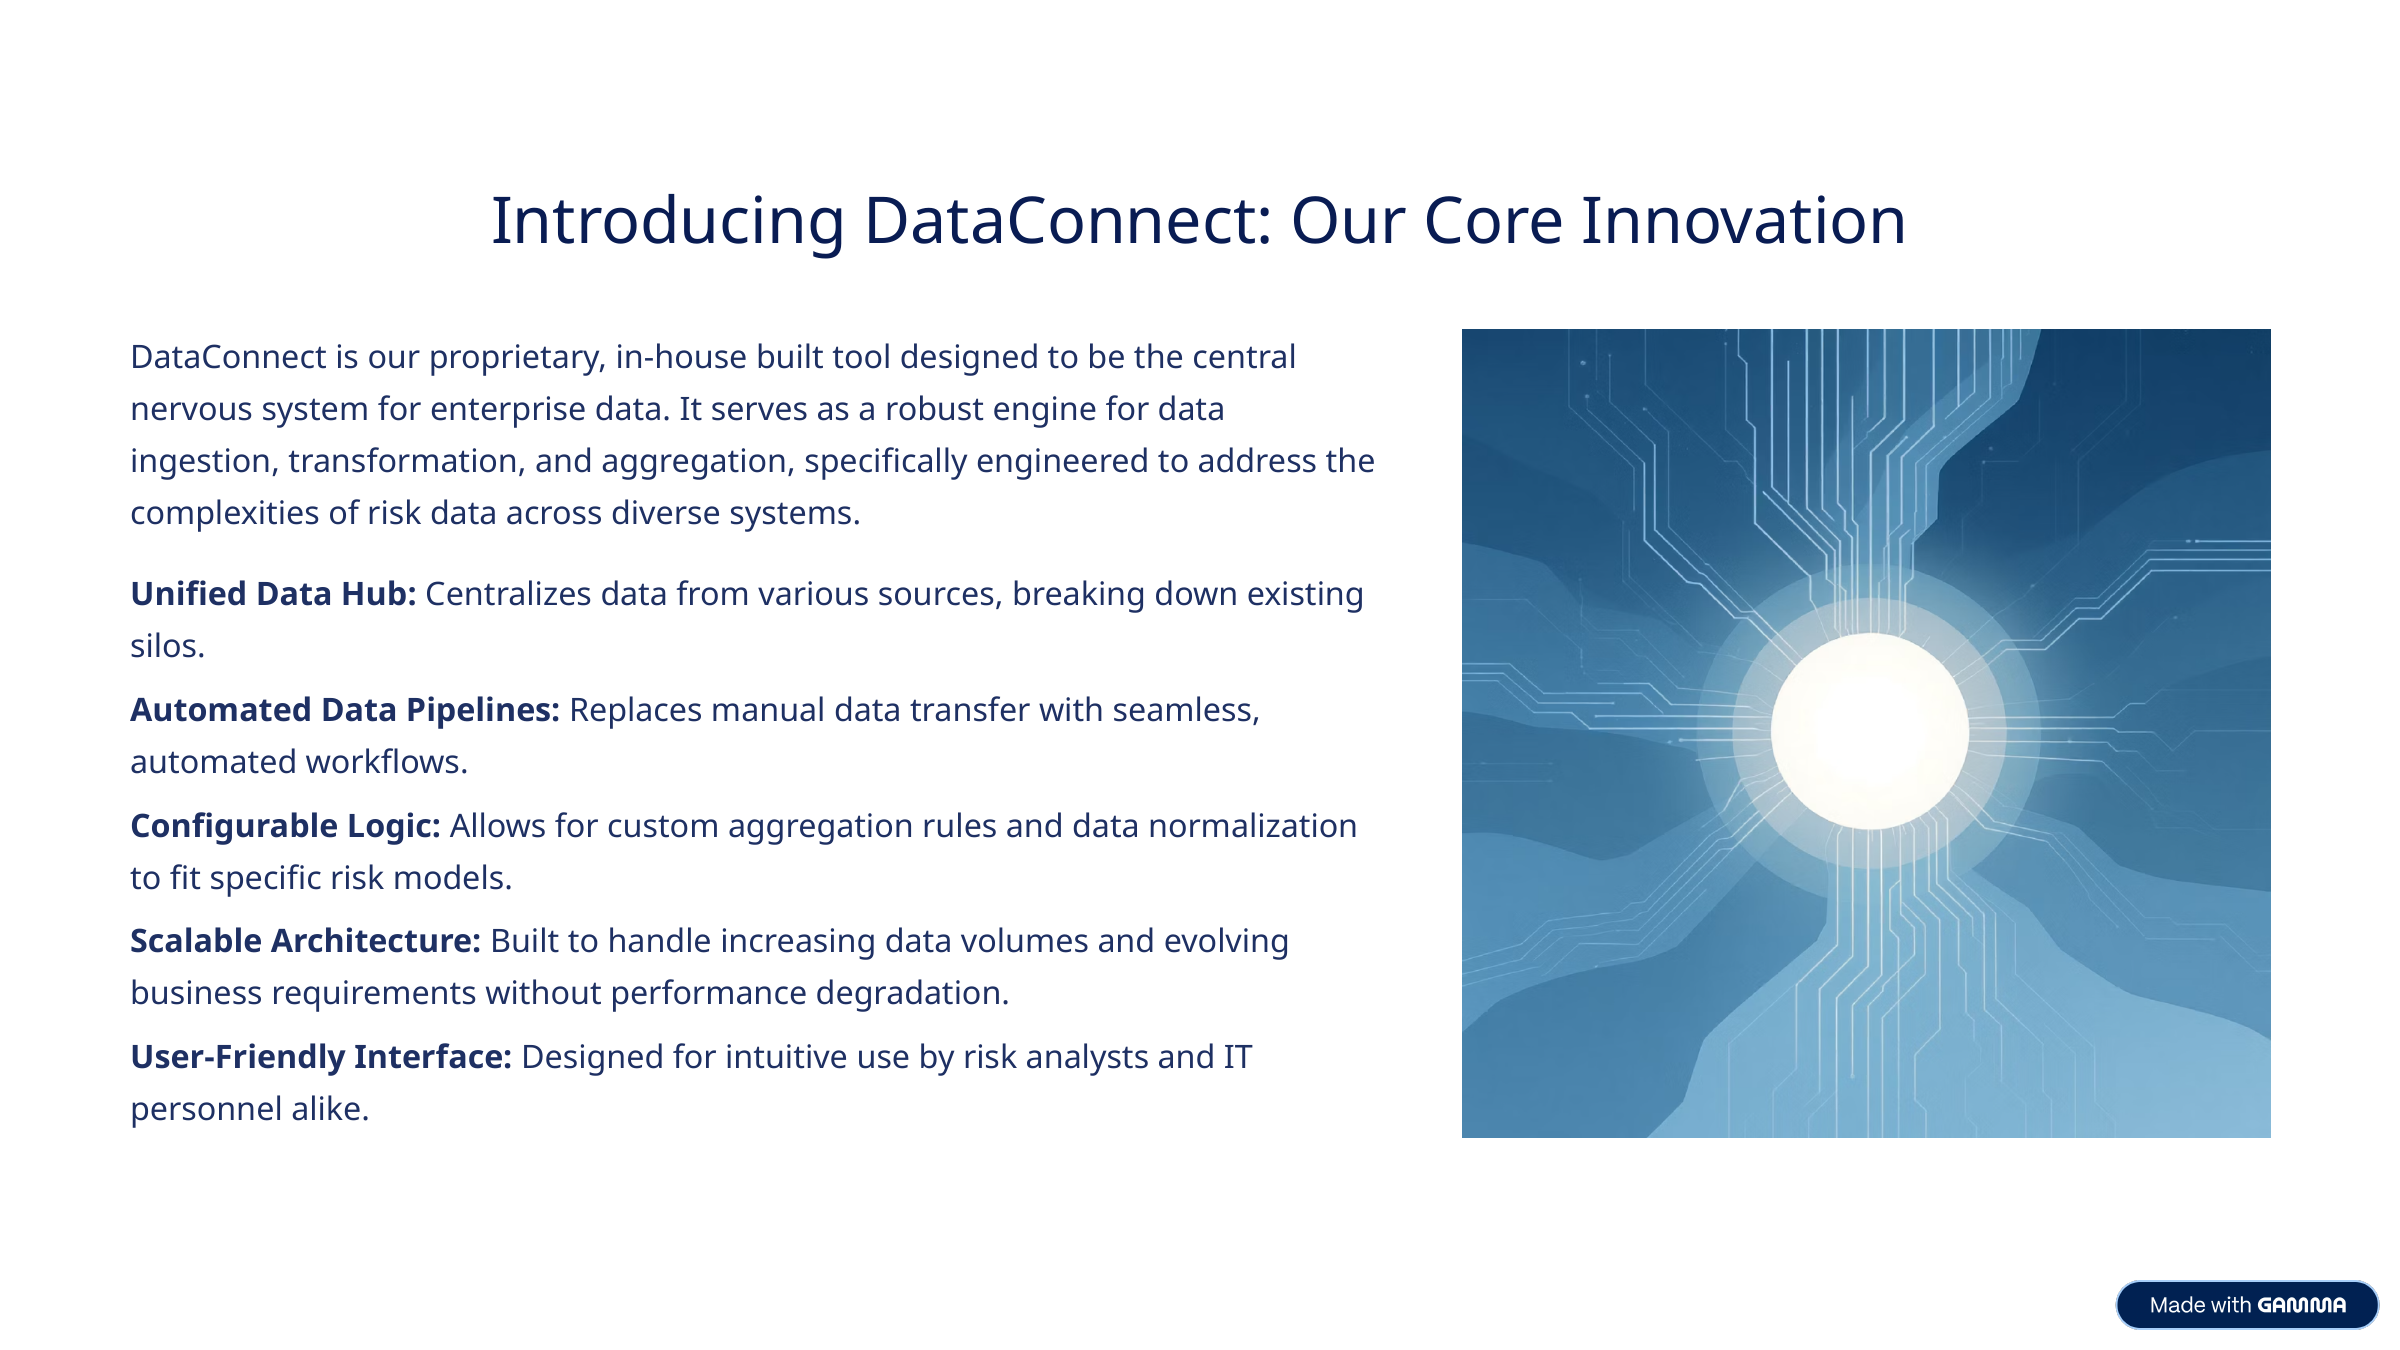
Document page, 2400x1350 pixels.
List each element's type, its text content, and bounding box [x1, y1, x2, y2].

text_box DataConnect is our proprietary, in-house built tool designed to be the central nervous system for enterprise data. It serves as a robust engine for data ingestion, transformation, and aggregation, specifically engineered to address the complexities of risk data across diverse systems. [130, 322, 1383, 531]
text_box Automated Data Pipelines: Replaces manual data transfer with seamless, automated workflows. [130, 675, 1383, 780]
text_box Unified Data Hub: Centralizes data from various sources, breaking down existing silos. [130, 560, 1383, 665]
picture [1462, 329, 2271, 1139]
picture [2106, 1271, 2389, 1339]
text_box Configurable Logic: Allows for custom aggregation rules and data normalization to fit specific risk models. [130, 791, 1383, 896]
text_box Introducing DataConnect: Our Core Innovation [487, 175, 1913, 257]
text_box User-Friendly Interface: Designed for intuitive use by risk analysts and IT personnel alike. [130, 1022, 1383, 1127]
text_box Scalable Architecture: Built to handle increasing data volumes and evolving business requirements without performance degradation. [130, 906, 1383, 1012]
